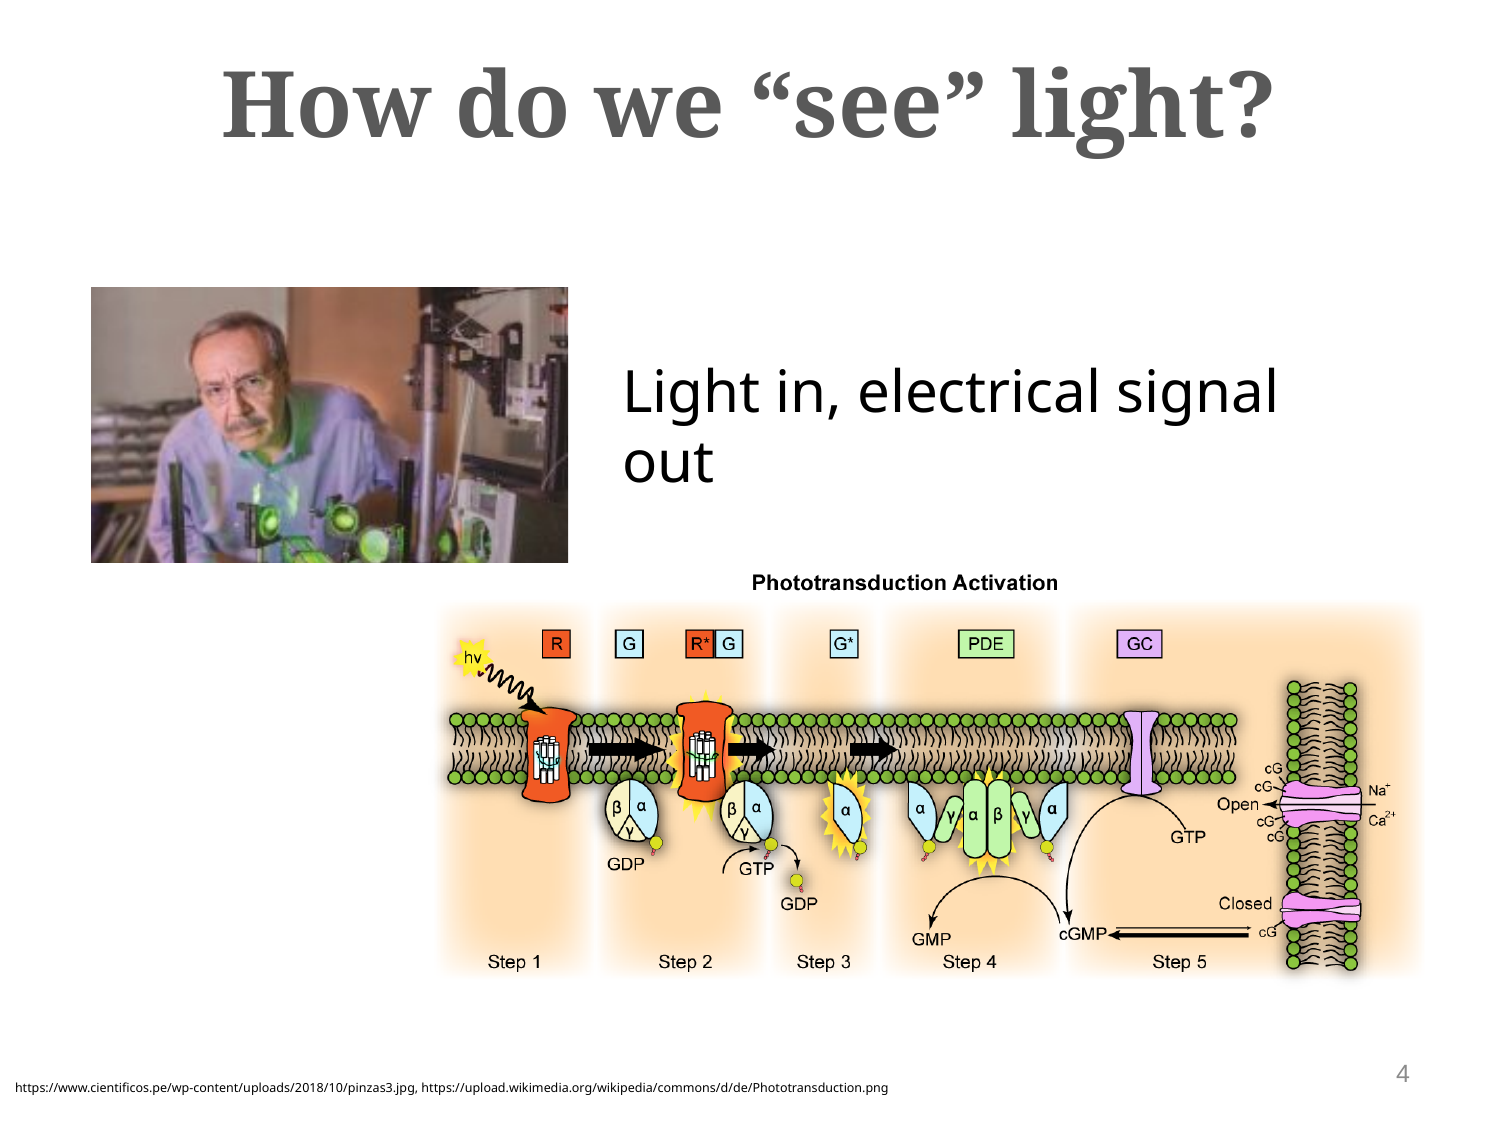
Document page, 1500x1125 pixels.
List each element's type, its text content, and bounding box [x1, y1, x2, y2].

picture [422, 570, 1426, 996]
text_box https://www.cientificos.pe/wp-content/uploads/2018/10/pinzas3.jpg, https://upload.wikimedia.org/wikipedia/commons/d/de/Phototransduction.png [0, 1072, 1318, 1125]
text_box Light in, electrical signal out [607, 346, 1393, 419]
slide_number 4 [1074, 1042, 1425, 1103]
text_box How do we “see” light? [0, 6, 1500, 194]
picture [90, 286, 569, 563]
